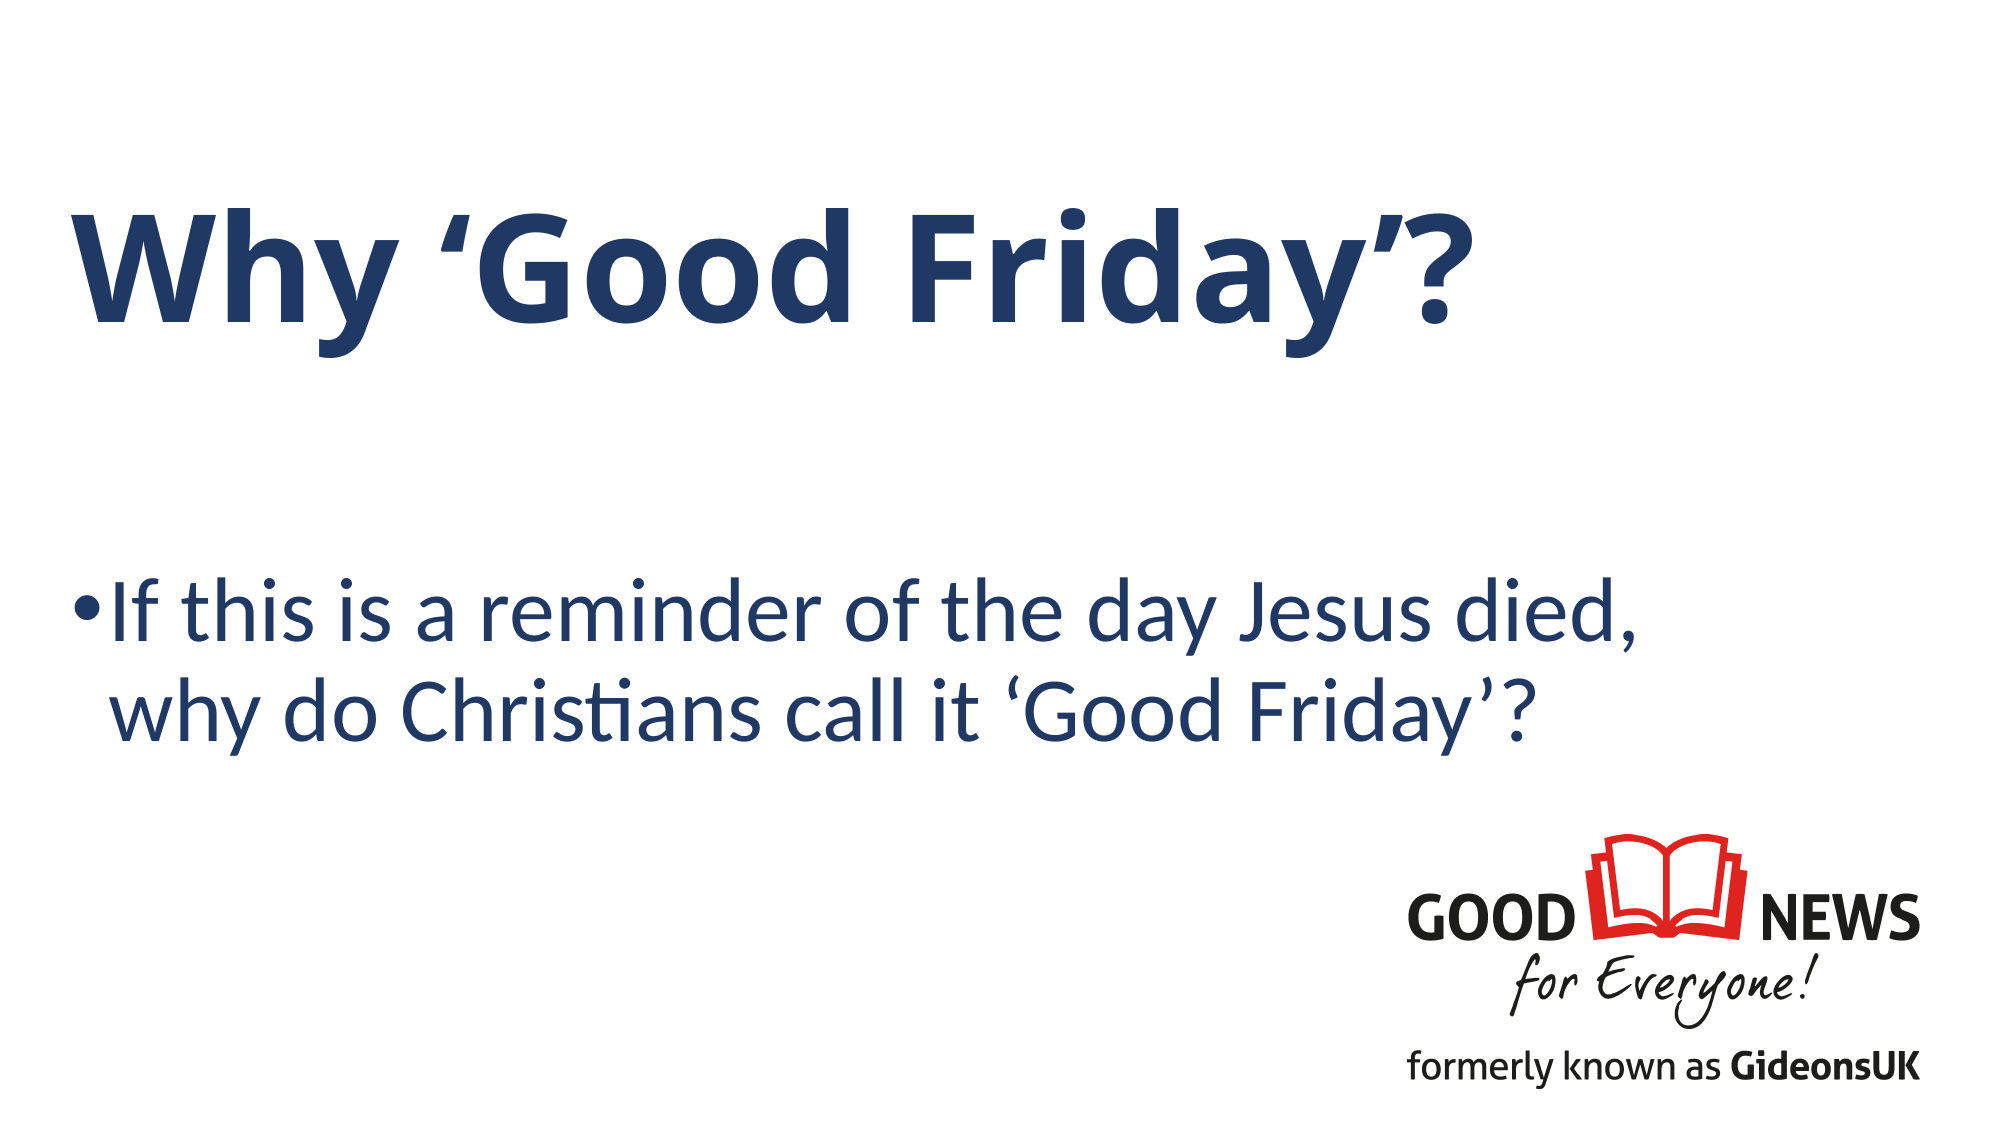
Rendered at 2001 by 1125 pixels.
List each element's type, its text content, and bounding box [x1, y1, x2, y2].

text_box If this is a reminder of the day Jesus died, why do Christians call it ‘Good Friday’? [56, 555, 1782, 802]
text_box Why ‘Good Friday’? [56, 185, 1782, 555]
picture [1407, 834, 1920, 1089]
